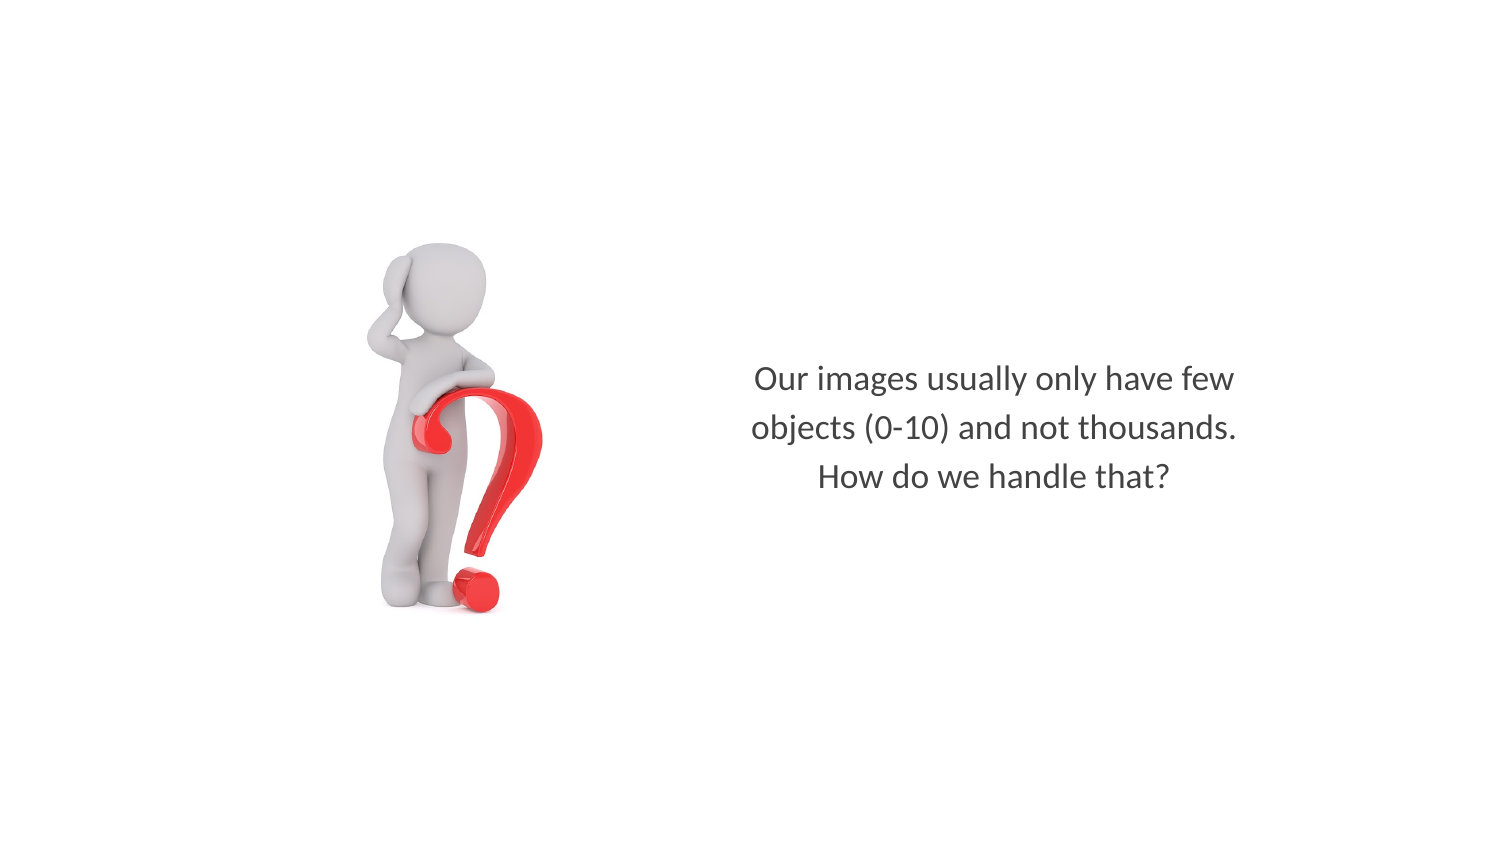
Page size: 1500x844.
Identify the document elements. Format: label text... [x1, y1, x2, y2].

text_box Our images usually only have few objects (0-10) and not thousands. How do we handle that? [704, 333, 1285, 511]
picture [239, 215, 653, 629]
